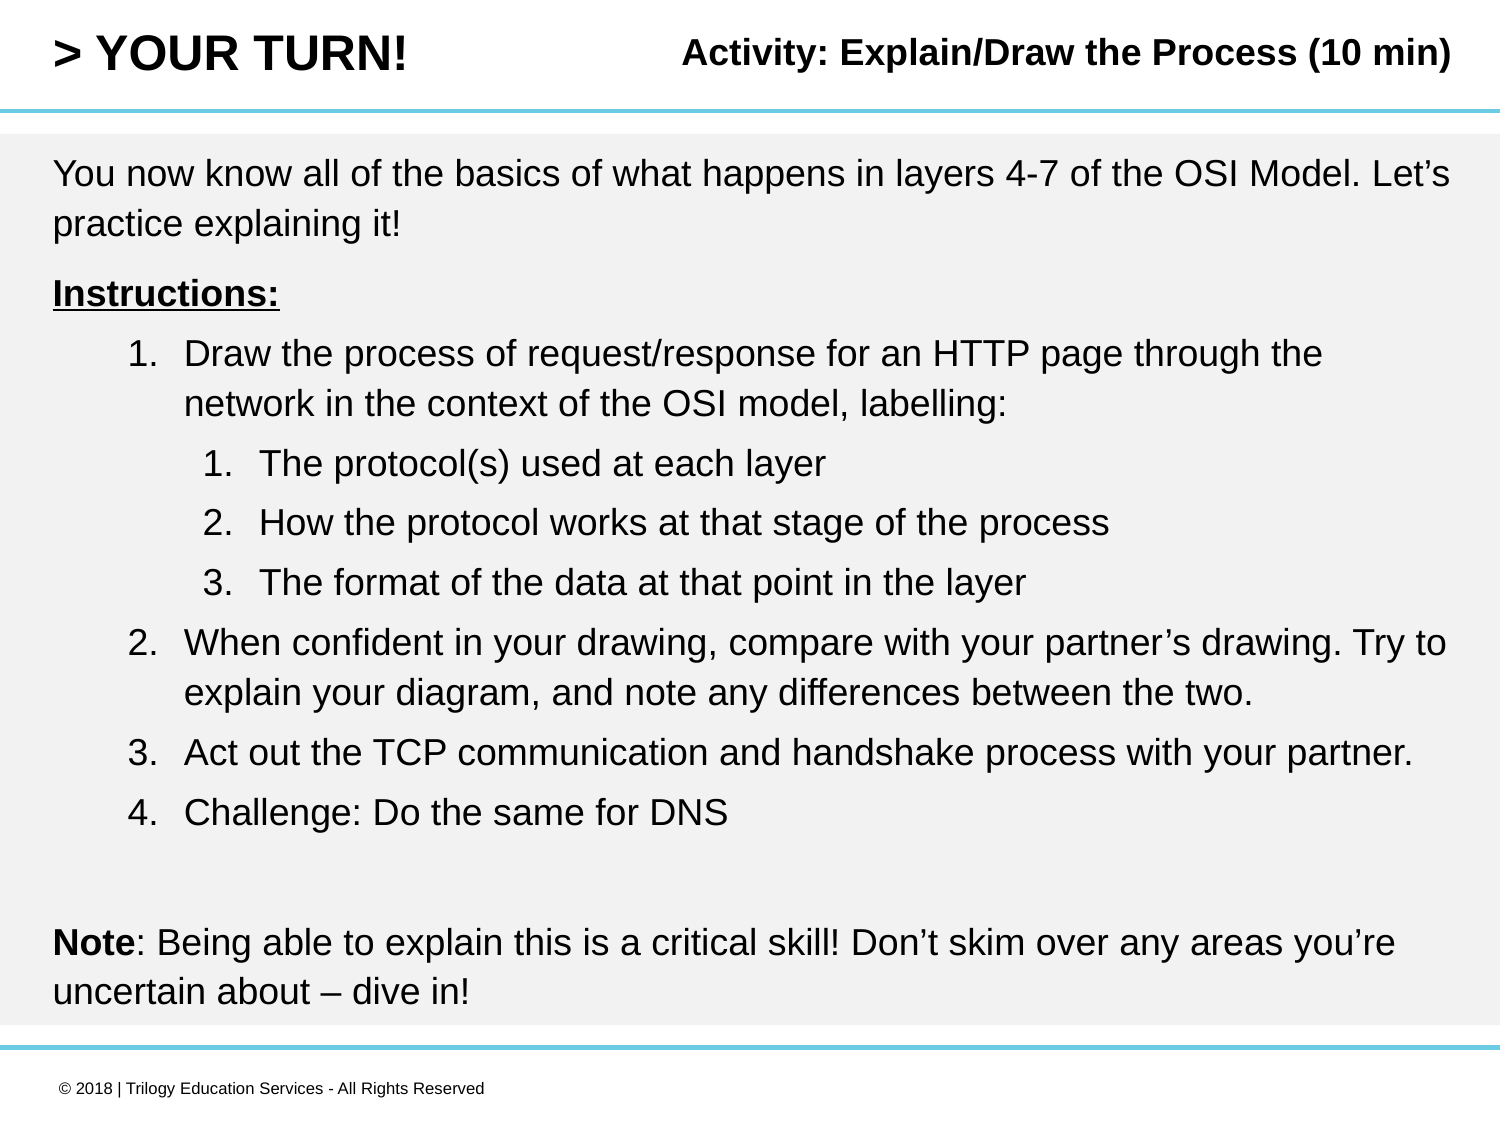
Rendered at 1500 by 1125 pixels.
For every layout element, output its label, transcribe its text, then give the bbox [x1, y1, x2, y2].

text_box You now know all of the basics of what happens in layers 4-7 of the OSI Model. Let’s practice explaining it! Instructions: Draw the process of request/response for an HTTP page through the network in the context of the OSI model, labelling: The protocol(s) used at each layer How the protocol works at that stage of the process The format of the data at that point in the layer When confident in your drawing, compare with your partner’s drawing. Try to explain your diagram, and note any differences between the two. Act out the TCP communication and handshake process with your partner. Challenge: Do the same for DNS Note: Being able to explain this is a critical skill! Don’t skim over any areas you’re uncertain about – dive in! [37, 137, 1468, 1013]
list Activity: Explain/Draw the Process (10 min) [525, 13, 1468, 81]
